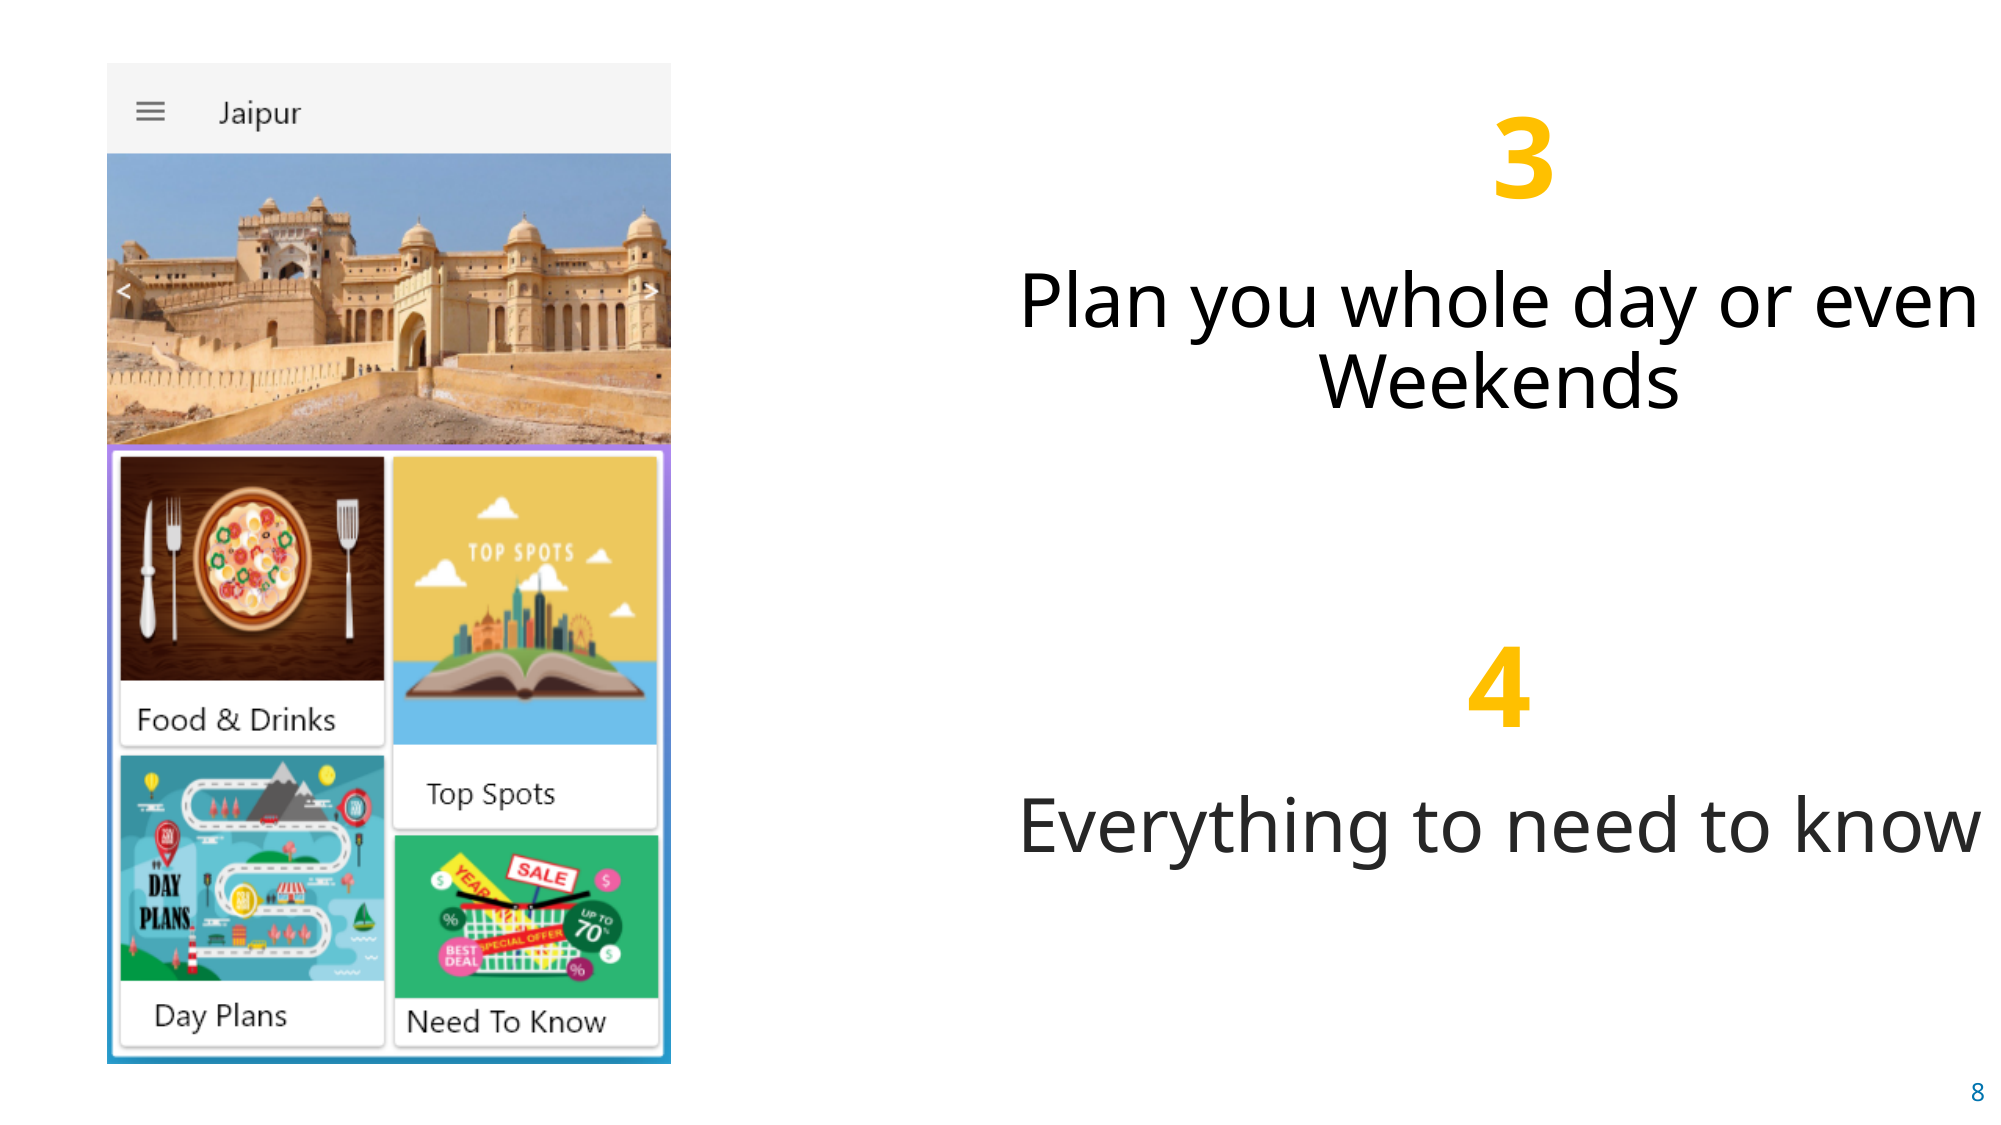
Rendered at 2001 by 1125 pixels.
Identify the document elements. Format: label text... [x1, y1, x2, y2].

text_box 3 [1329, 93, 1720, 231]
list Everything to need to know [999, 780, 2000, 878]
list Plan you whole day or even Weekends [999, 254, 2000, 434]
picture [107, 63, 671, 1064]
list 4 [1304, 622, 1695, 761]
slide_number 8 [1914, 1063, 2000, 1124]
